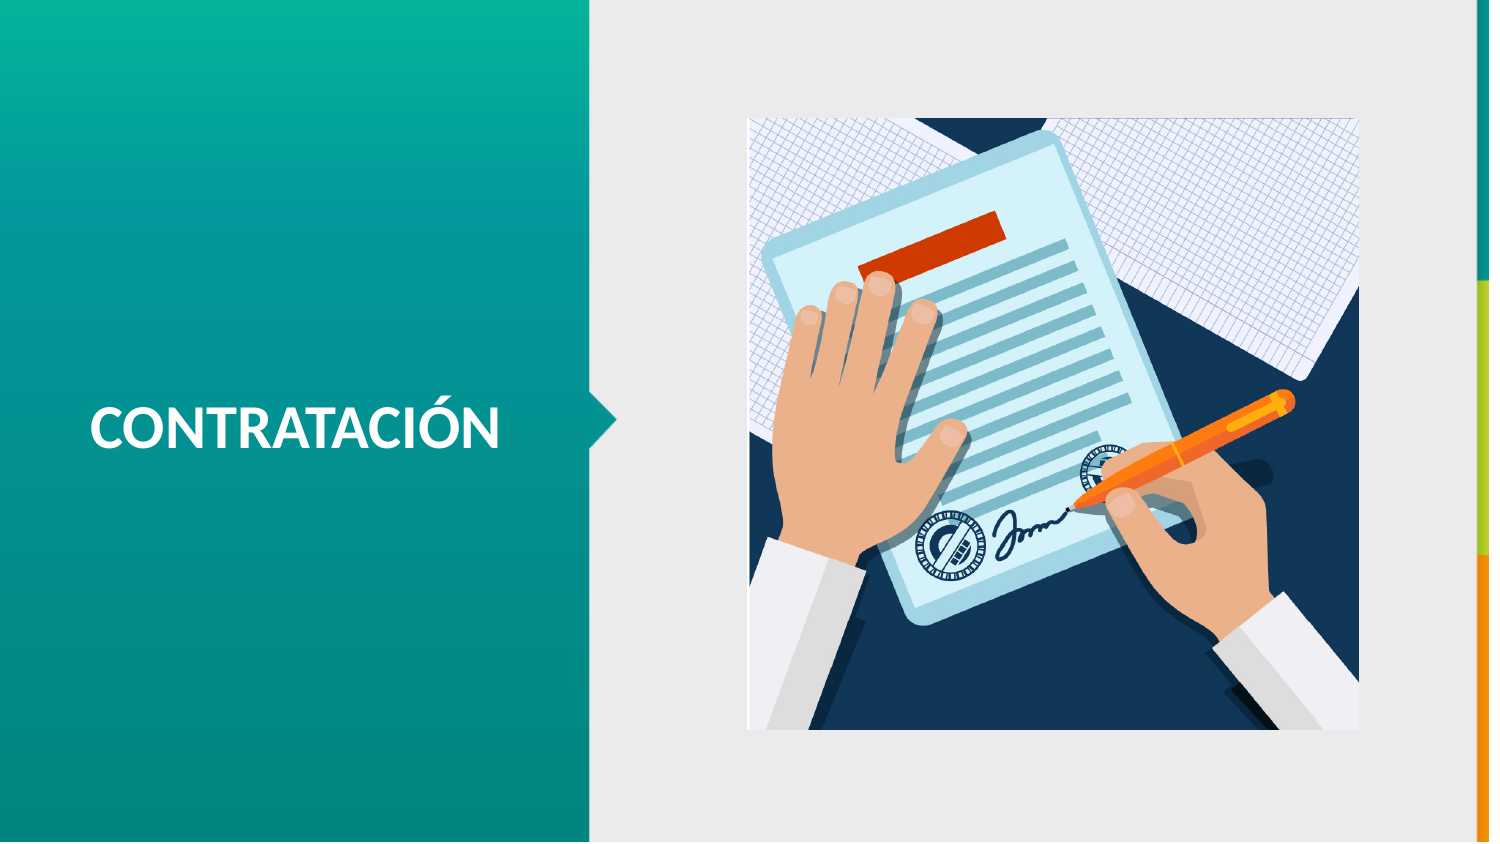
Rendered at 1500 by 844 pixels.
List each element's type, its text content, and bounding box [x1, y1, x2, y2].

text_box CONTRATACIÓN [0, 374, 593, 474]
picture [0, 0, 1489, 842]
